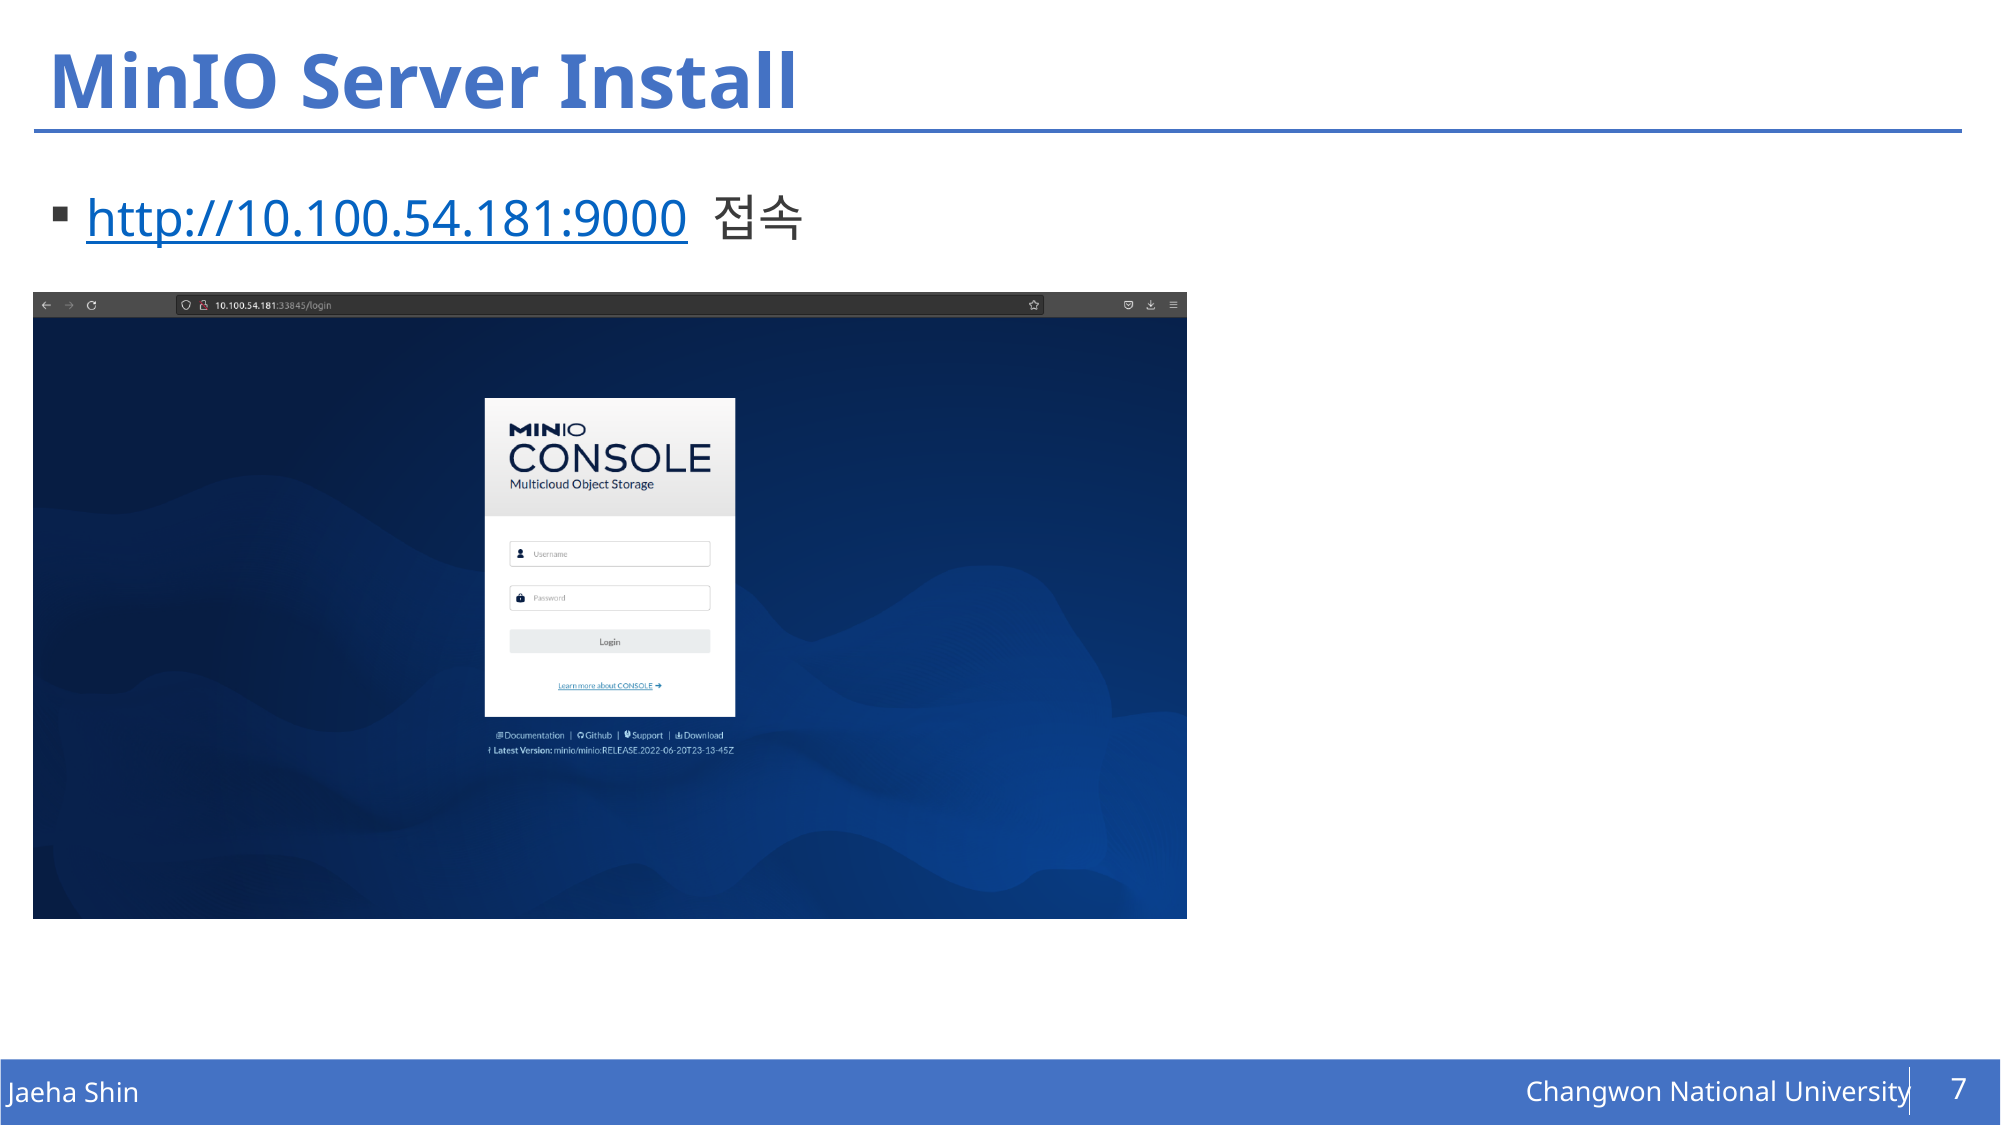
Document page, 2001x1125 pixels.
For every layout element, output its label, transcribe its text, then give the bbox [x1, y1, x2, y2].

title MinIO Server Install [33, 27, 1963, 143]
picture [33, 292, 1187, 919]
list http://10.100.54.181:9000 접속 [33, 152, 1963, 997]
slide_number 7 [1922, 1060, 1996, 1121]
